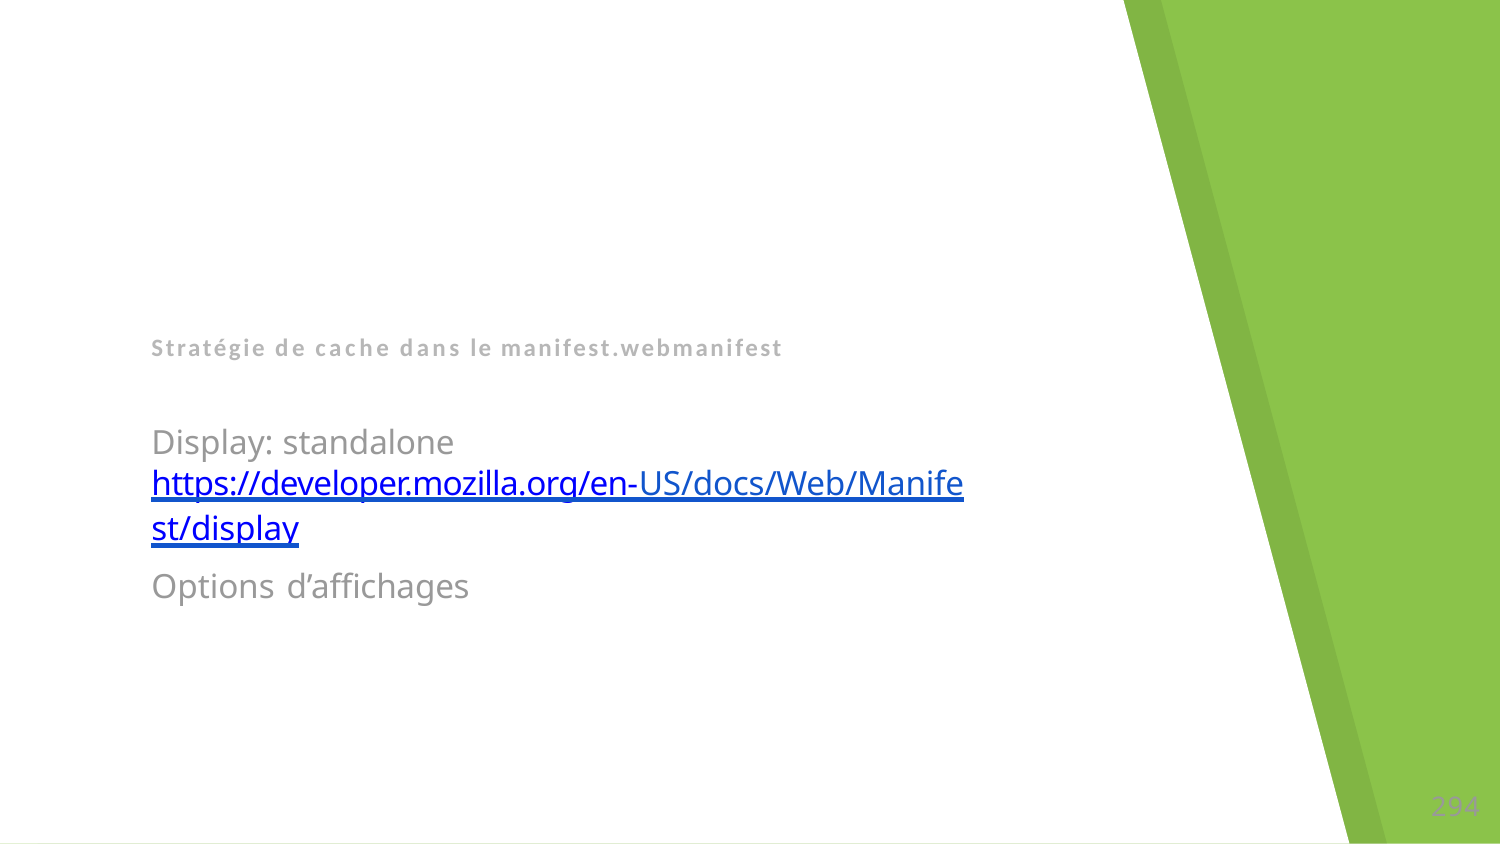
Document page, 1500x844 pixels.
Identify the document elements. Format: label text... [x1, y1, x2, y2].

slide_number 280 [1431, 794, 1488, 844]
text_box Stratégie de cache dans le manifest.webmanifest Display: standalone https://developer.mozilla.org/en-US/docs/Web/Manife st/display Options d’afﬁchages [149, 329, 983, 606]
